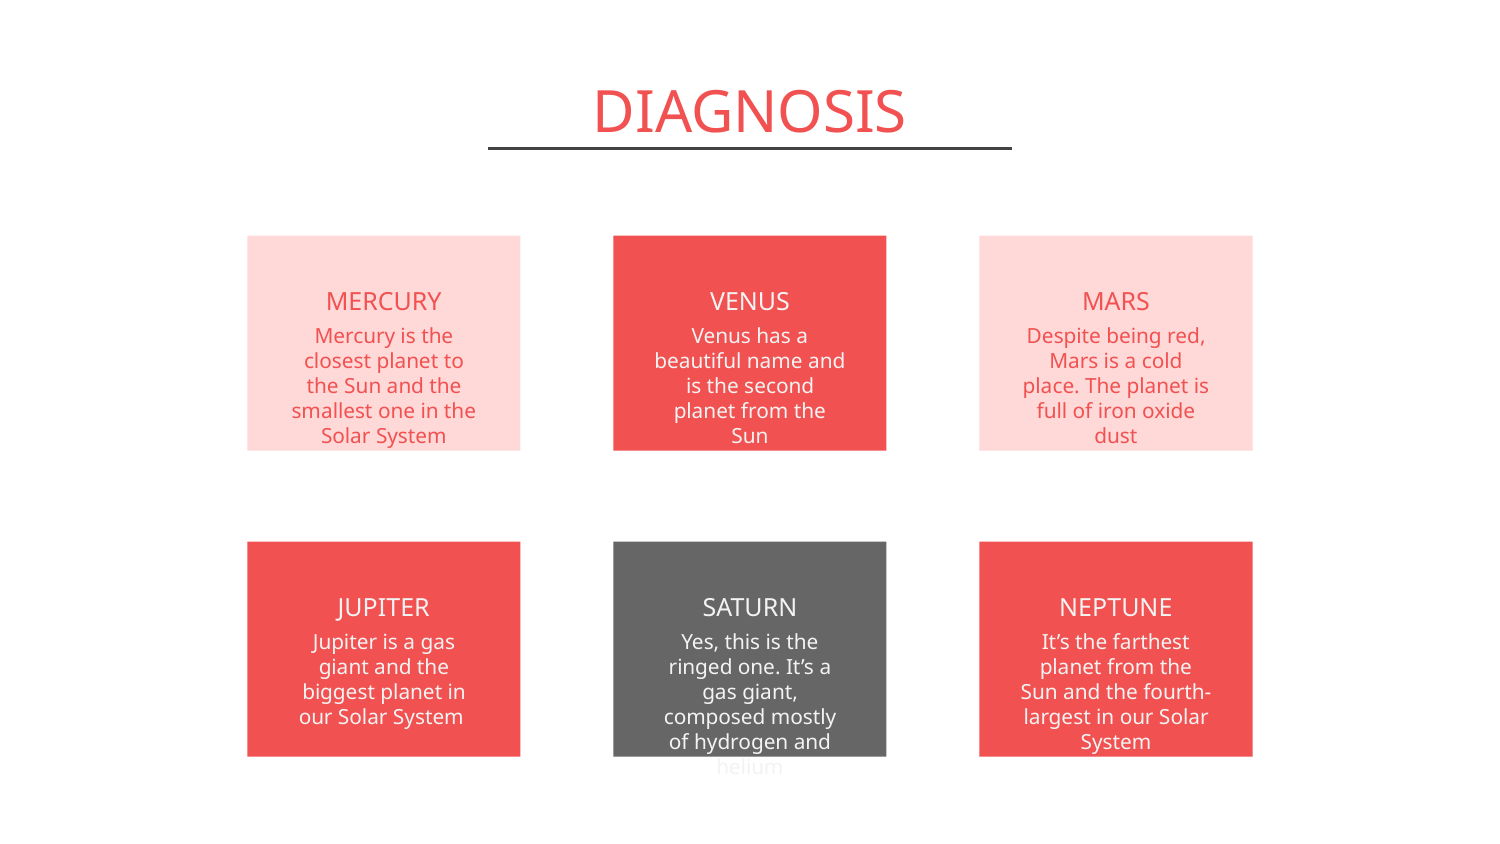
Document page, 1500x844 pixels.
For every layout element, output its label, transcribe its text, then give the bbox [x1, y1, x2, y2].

title JUPITER [261, 541, 507, 637]
subtitle It’s the farthest planet from the Sun and the fourth-largest in our Solar System [1003, 637, 1228, 708]
title NEPTUNE [993, 541, 1239, 637]
title MARS [993, 235, 1239, 331]
title SATURN [627, 541, 873, 637]
subtitle Venus has a beautiful name and is the second planet from the Sun [637, 331, 862, 402]
subtitle Yes, this is the ringed one. It’s a gas giant, composed mostly of hydrogen and helium [637, 637, 862, 708]
title VENUS [627, 235, 873, 331]
subtitle Despite being red, Mars is a cold place. The planet is full of iron oxide dust [1003, 331, 1228, 402]
title MERCURY [261, 235, 507, 331]
title DIAGNOSIS [9, 76, 1491, 143]
subtitle Mercury is the closest planet to the Sun and the smallest one in the Solar System [271, 331, 497, 402]
subtitle Jupiter is a gas giant and the biggest planet in our Solar System [271, 637, 497, 708]
